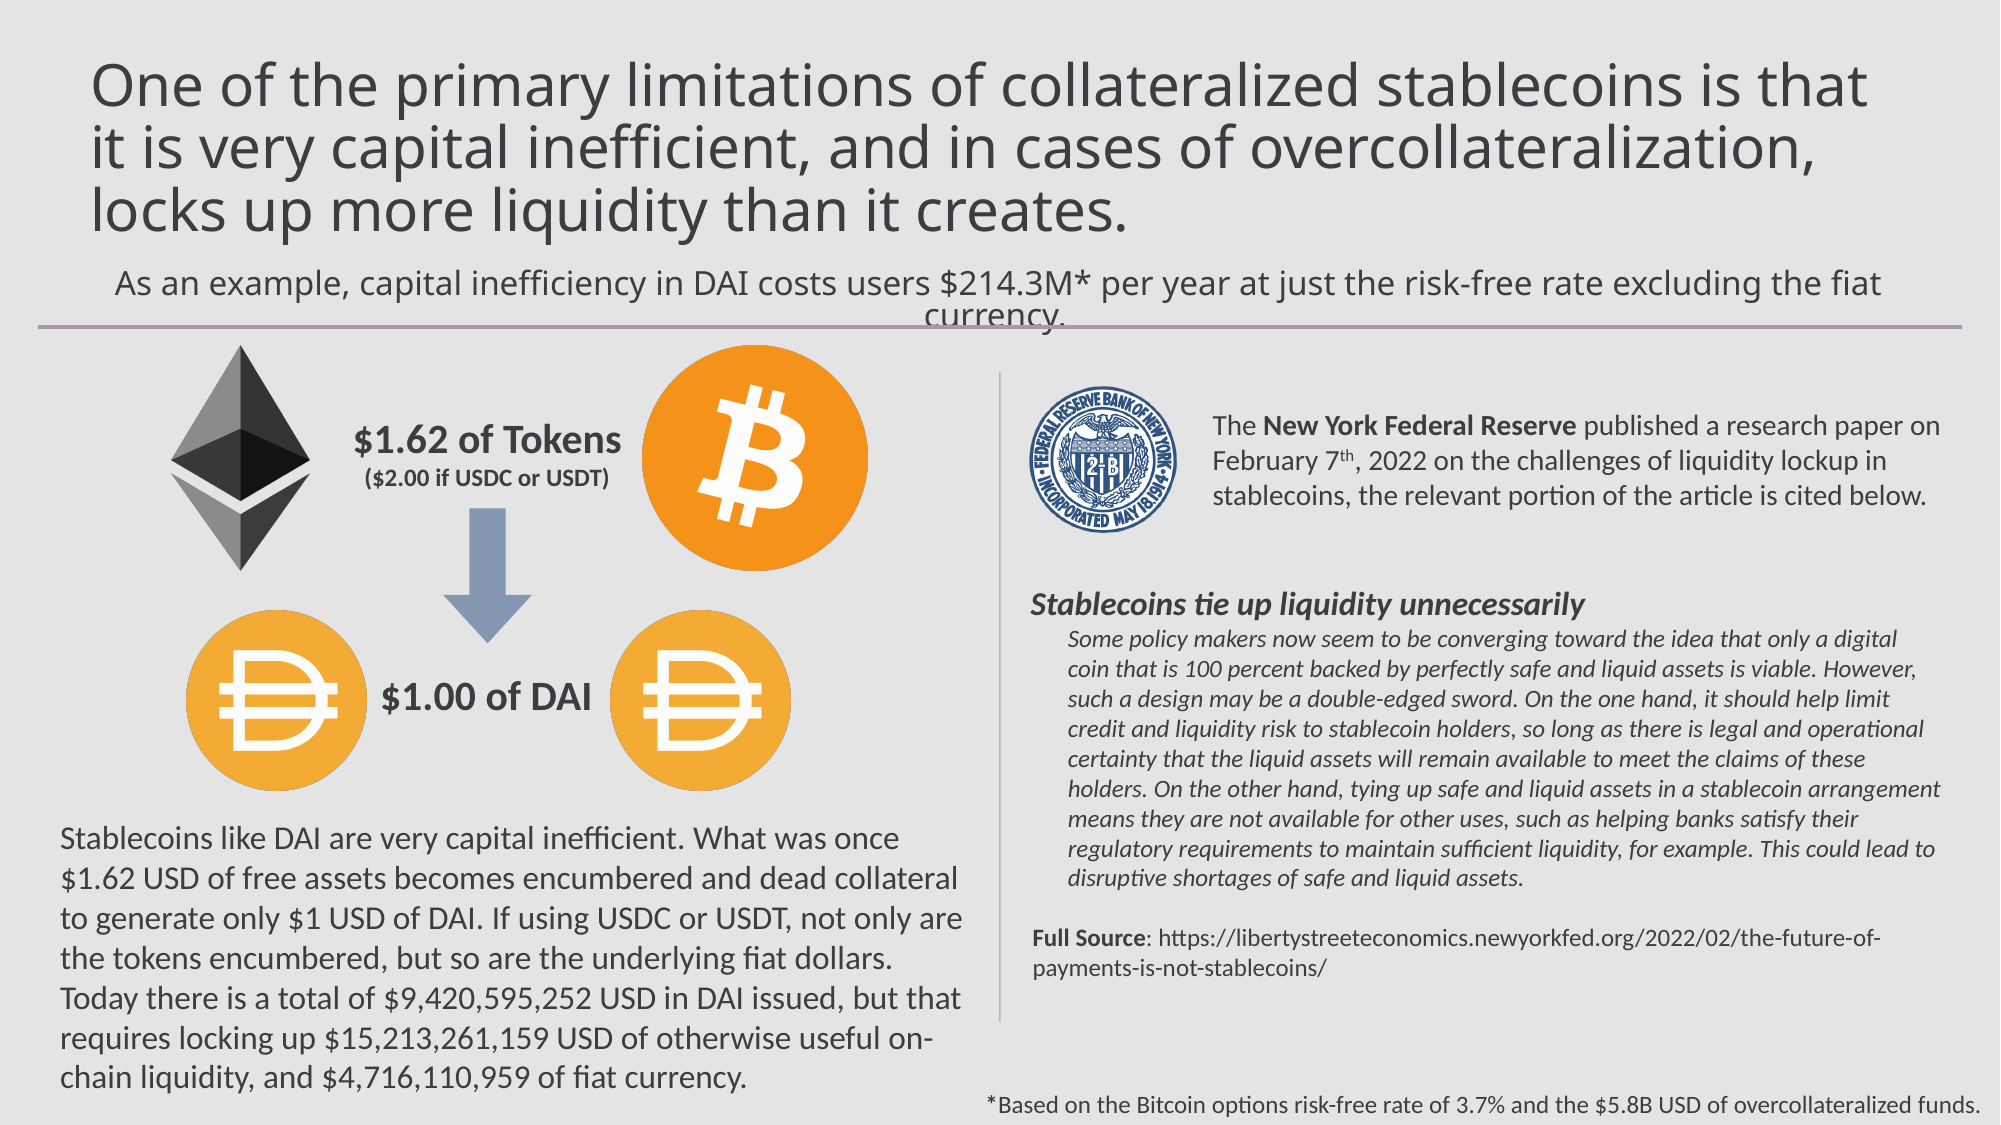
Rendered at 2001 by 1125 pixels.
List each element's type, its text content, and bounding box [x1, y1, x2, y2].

picture [610, 610, 791, 791]
text_box As an example, capital inefficiency in DAI costs users $214.3M* per year at just the risk-free rate excluding the fiat currency. [37, 266, 1963, 339]
text_box $1.62 of Tokens ($2.00 if USDC or USDT) [337, 404, 638, 499]
picture [171, 345, 310, 571]
text_box Stablecoins tie up liquidity unnecessarily Some policy makers now seem to be converging toward the idea that only a digital coin that is 100 percent backed by perfectly safe and liquid assets is viable. However, such a design may be a double-edged sword. On the one hand, it should help limit credit and liquidity risk to stablecoin holders, so long as there is legal and operational certainty that the liquid assets will remain available to meet the claims of these holders. On the other hand, tying up safe and liquid assets in a stablecoin arrangement means they are not available for other uses, such as helping banks satisfy their regulatory requirements to maintain sufficient liquidity, for example. This could lead to disruptive shortages of safe and liquid assets. Full Source: https://libertystreeteconomics.newyorkfed.org/2022/02/the-future-of-payments-is-not-stablecoins/ [1015, 575, 1960, 1077]
picture [1029, 386, 1177, 533]
picture [642, 345, 868, 571]
text_box *Based on the Bitcoin options risk-free rate of 3.7% and the $5.8B USD of overcollateralized funds. [933, 1081, 2000, 1125]
text_box The New York Federal Reserve published a research paper on February 7th, 2022 on the challenges of liquidity lockup in stablecoins, the relevant portion of the article is cited below. [1177, 398, 1968, 519]
text_box [440, 507, 535, 645]
title One of the primary limitations of collateralized stablecoins is that it is very capital inefficient, and in cases of overcollateralization, locks up more liquidity than it creates. [75, 41, 1900, 259]
picture [186, 610, 367, 791]
text_box $1.00 of DAI [367, 661, 608, 727]
text_box Stablecoins like DAI are very capital inefficient. What was once $1.62 USD of free assets becomes encumbered and dead collateral to generate only $1 USD of DAI. If using USDC or USDT, not only are the tokens encumbered, but so are the underlying fiat dollars. Today there is a total of $9,420,595,252 USD in DAI issued, but that requires locking up $15,213,261,159 USD of otherwise useful on-chain liquidity, and $4,716,110,959 of fiat currency. [8, 808, 990, 1103]
